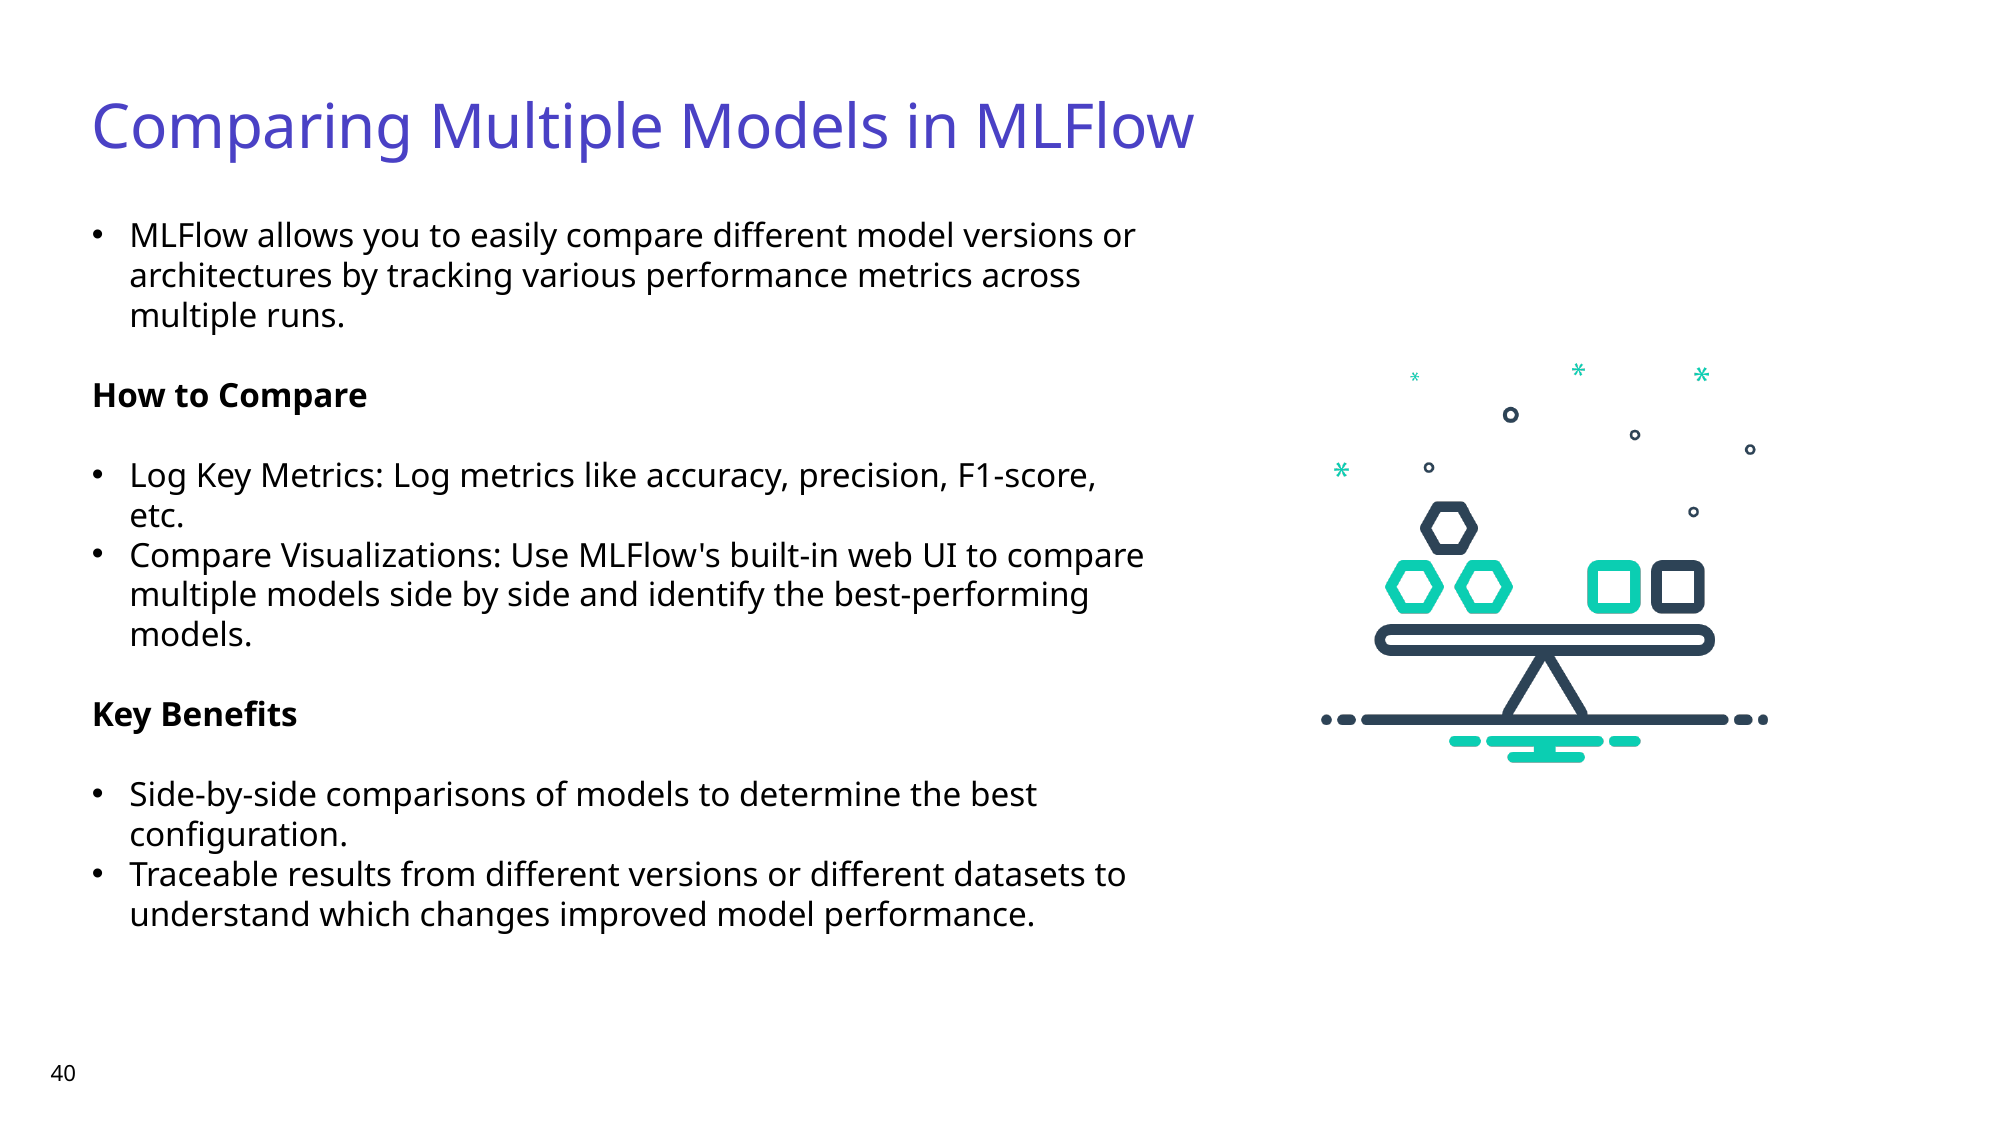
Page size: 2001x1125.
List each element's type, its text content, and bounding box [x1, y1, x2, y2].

text_box MLFlow allows you to easily compare different model versions or architectures by tracking various performance metrics across multiple runs. How to Compare Log Key Metrics: Log metrics like accuracy, precision, F1-score, etc. Compare Visualizations: Use MLFlow's built-in web UI to compare multiple models side by side and identify the best-performing models. Key Benefits Side-by-side comparisons of models to determine the best configuration. Traceable results from different versions or different datasets to understand which changes improved model performance. [77, 206, 1163, 941]
list Comparing Multiple Models in MLFlow [91, 86, 1909, 162]
picture [1321, 339, 1768, 786]
